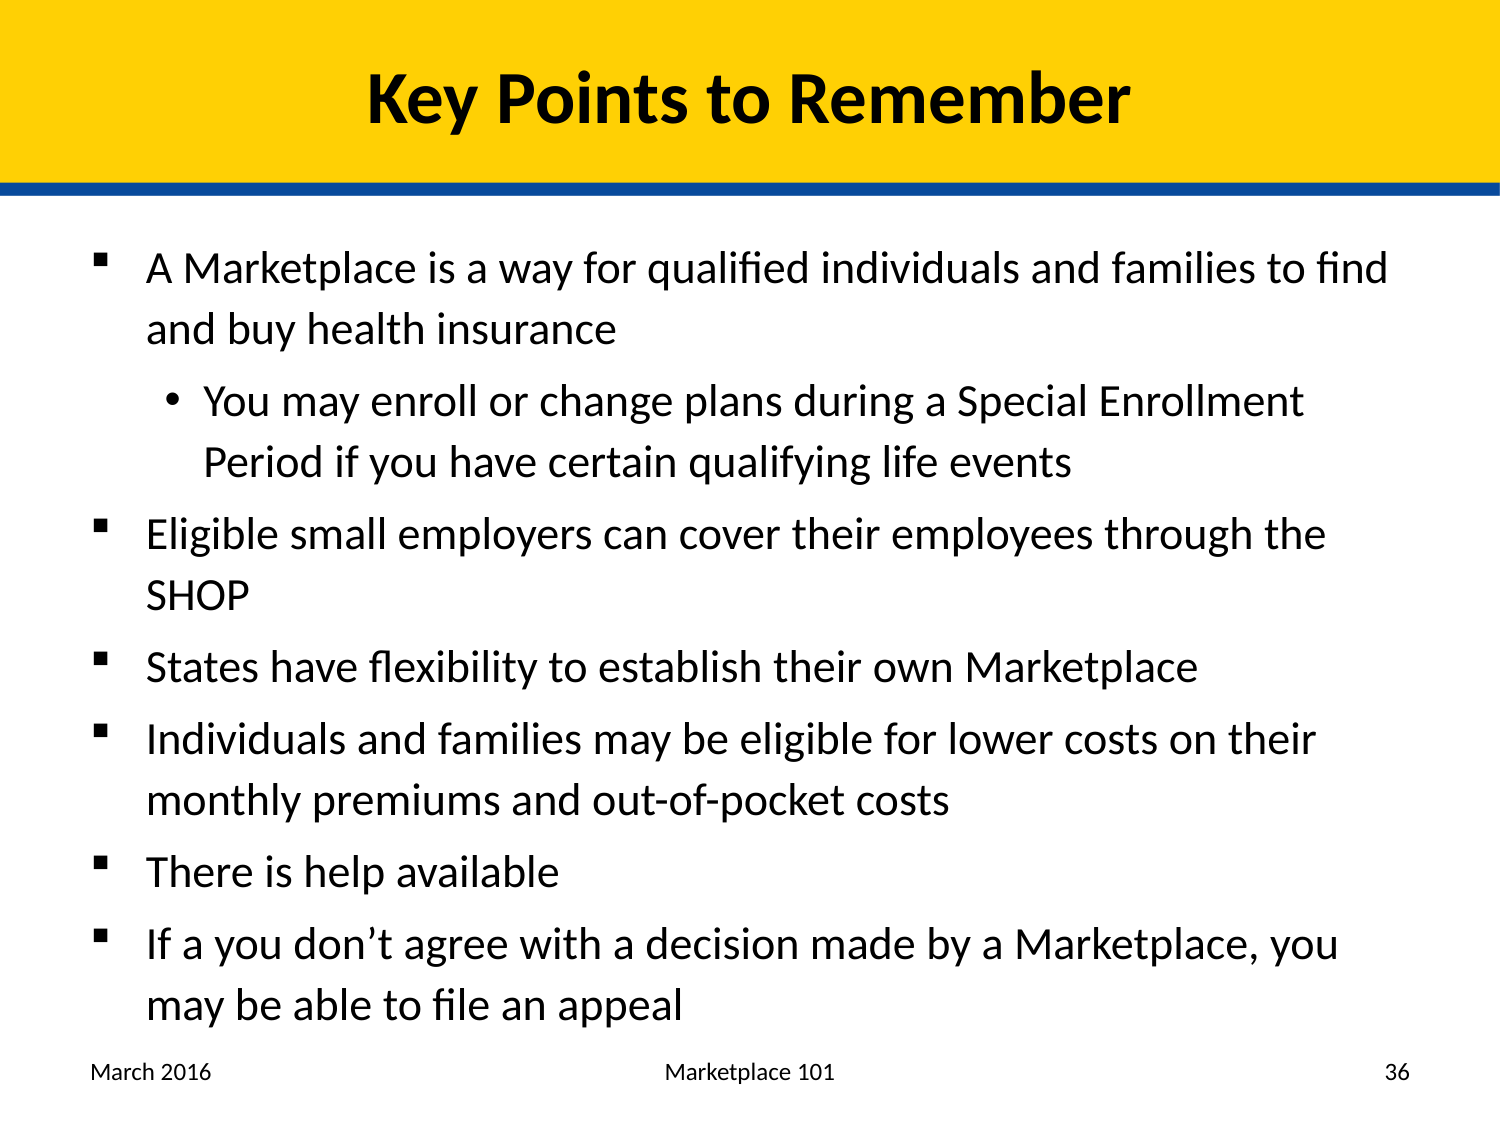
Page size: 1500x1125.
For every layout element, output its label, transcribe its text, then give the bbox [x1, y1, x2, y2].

list A Marketplace is a way for qualified individuals and families to find and buy health insurance You may enroll or change plans during a Special Enrollment Period if you have certain qualifying life events Eligible small employers can cover their employees through the SHOP States have flexibility to establish their own Marketplace Individuals and families may be eligible for lower costs on their monthly premiums and out-of-pocket costs There is help available If a you don’t agree with a decision made by a Marketplace, you may be able to file an appeal [75, 224, 1425, 1040]
footer Marketplace 101 [425, 1040, 1074, 1100]
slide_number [75, 1040, 425, 1100]
title Key Points to Remember [0, 0, 1500, 188]
slide_number 36 [1074, 1040, 1425, 1100]
